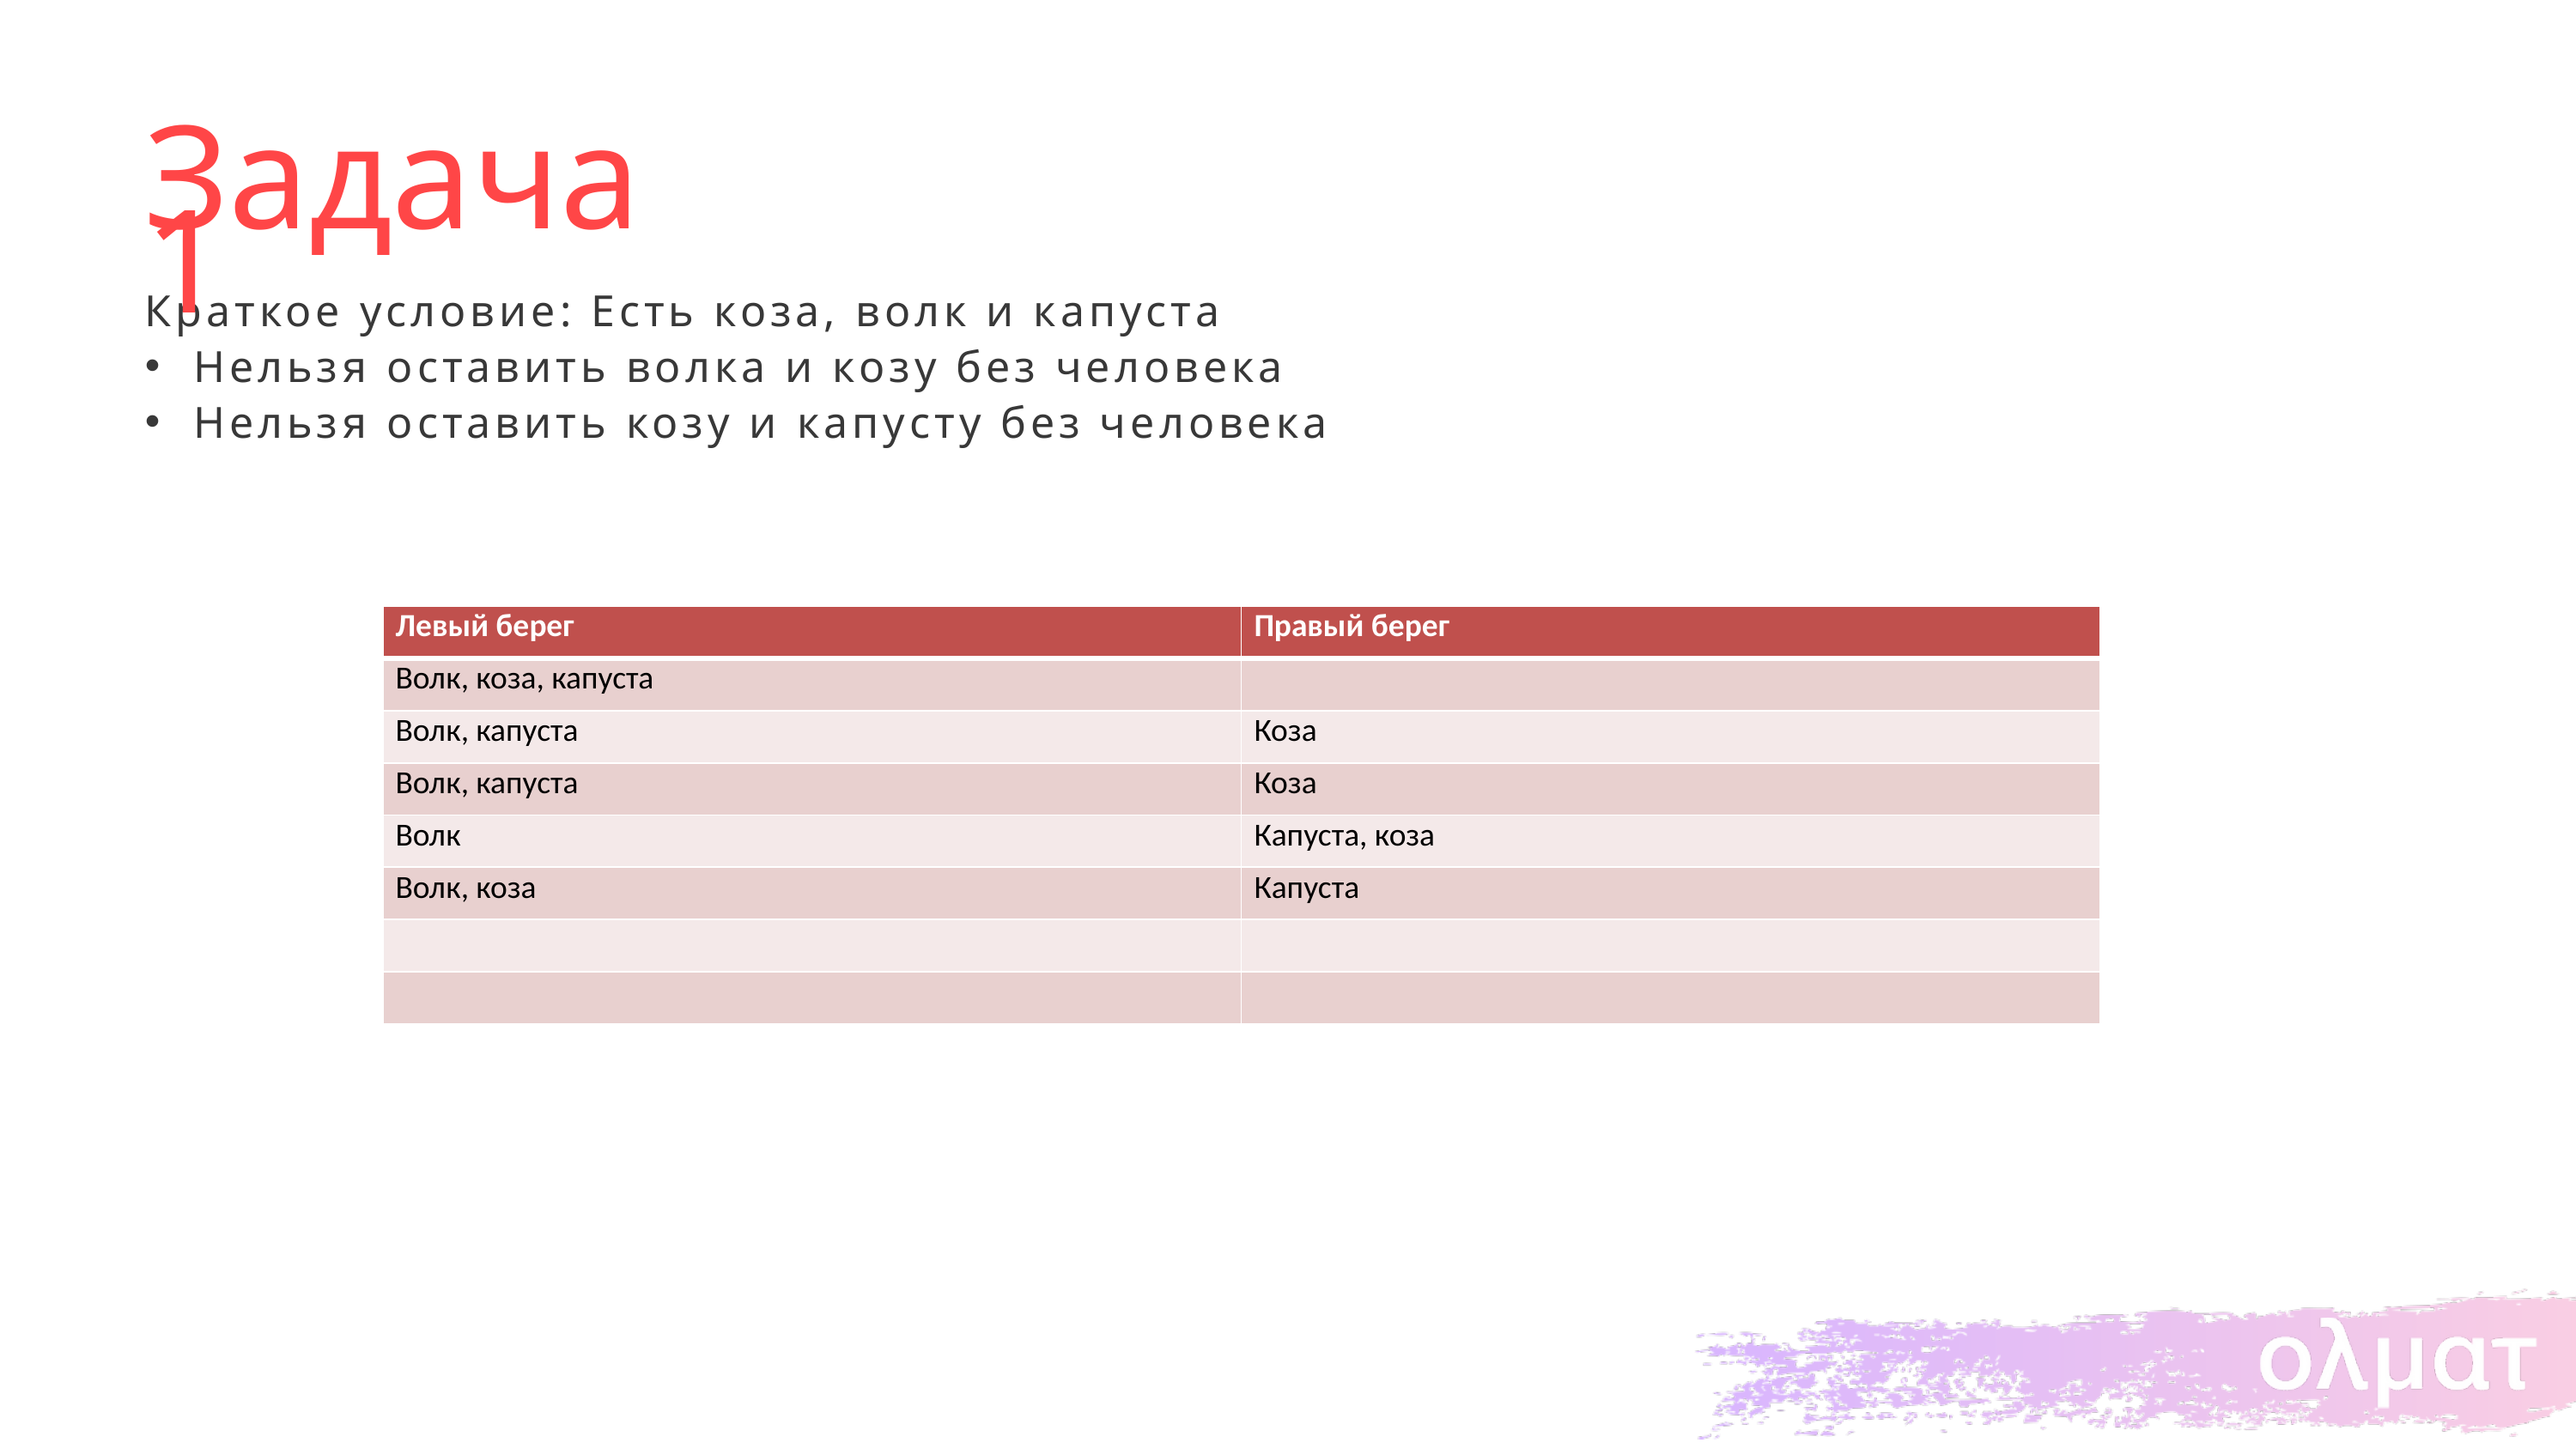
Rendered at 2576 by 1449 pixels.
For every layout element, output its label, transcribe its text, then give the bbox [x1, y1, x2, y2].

table_cell [1242, 973, 2099, 1023]
table_cell [1242, 661, 2099, 710]
table_cell Волк, коза, капуста [384, 661, 1241, 710]
table_cell Волк, капуста [384, 764, 1241, 815]
table_cell Капуста [1242, 868, 2099, 919]
table_header Правый берег [1242, 607, 2099, 656]
table_header Левый берег [384, 607, 1241, 656]
table_cell Коза [1242, 712, 2099, 762]
table_cell Капуста, коза [1242, 815, 2099, 866]
table_cell [384, 973, 1241, 1023]
table_cell Волк, капуста [384, 712, 1241, 762]
table_cell Волк [384, 815, 1241, 866]
table_cell [384, 920, 1241, 971]
table_cell Волк, коза [384, 868, 1241, 919]
table_cell [1242, 920, 2099, 971]
text_box Краткое условие: Есть коза, волк и капуста Нельзя оставить волка и козу без человека Нельзя оставить козу и капусту без человека [144, 279, 2338, 447]
table_cell Коза [1242, 764, 2099, 815]
text_box Задача 1 [144, 173, 754, 342]
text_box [1690, 1287, 2576, 1440]
